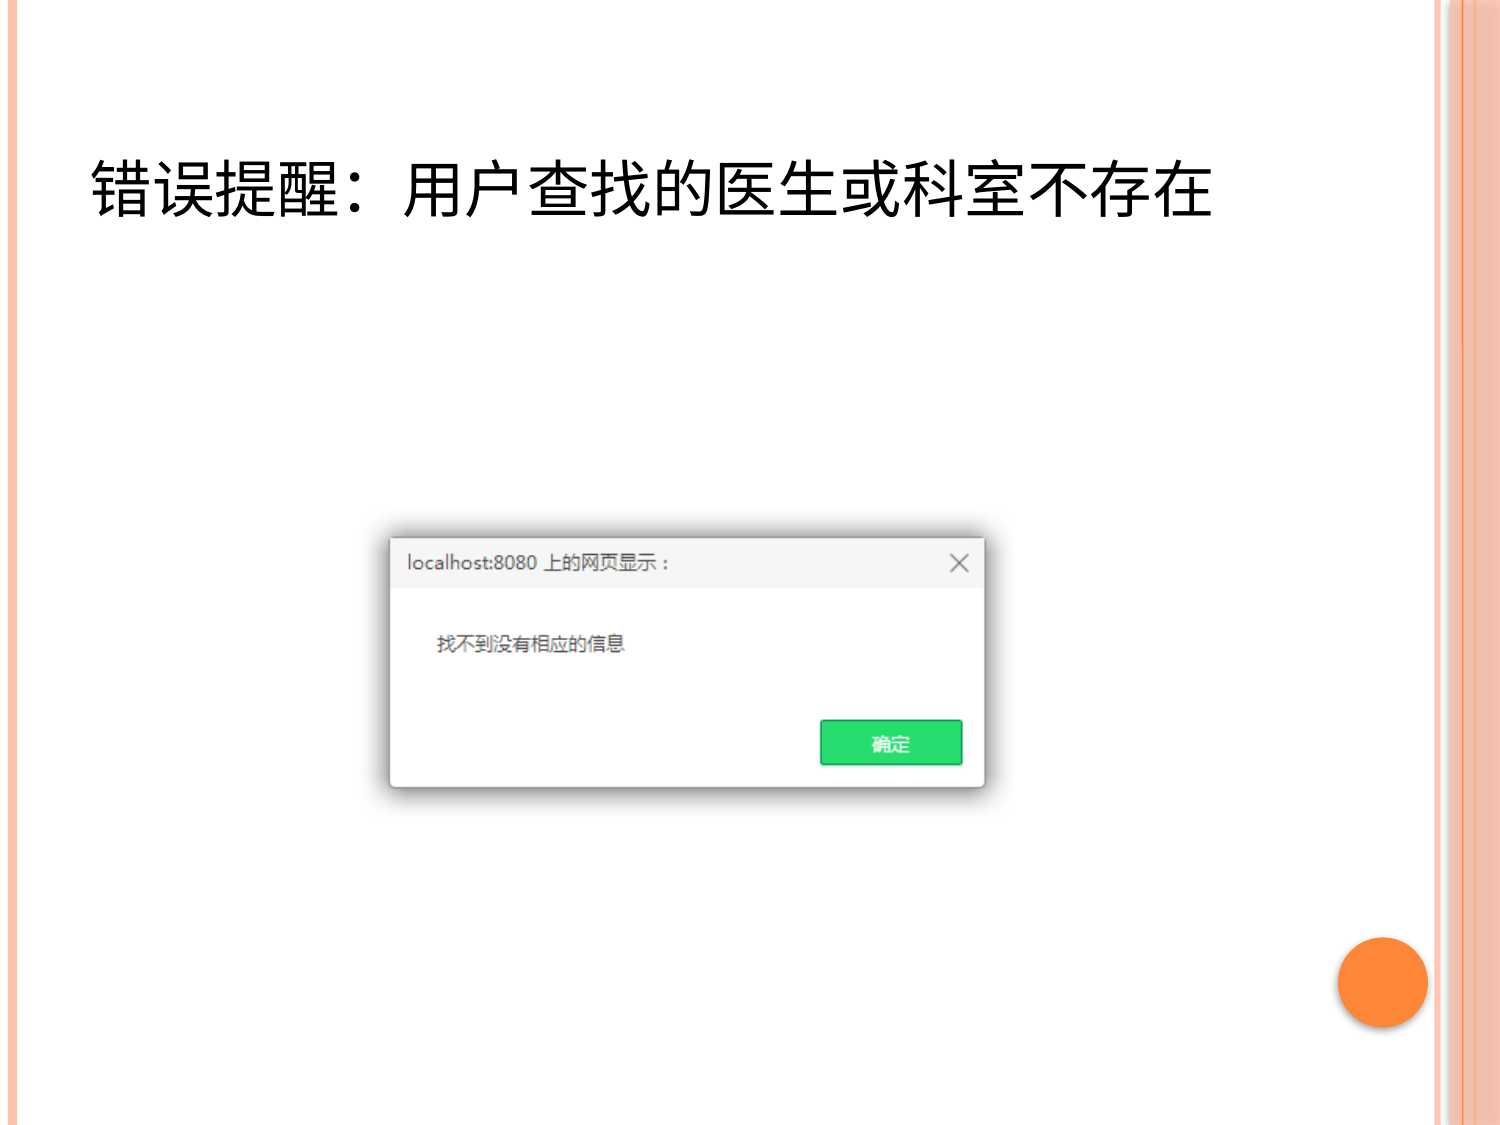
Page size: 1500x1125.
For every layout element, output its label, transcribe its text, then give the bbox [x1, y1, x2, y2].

title 错误提醒：用户查找的医生或科室不存在 [75, 45, 1300, 233]
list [358, 507, 1017, 818]
